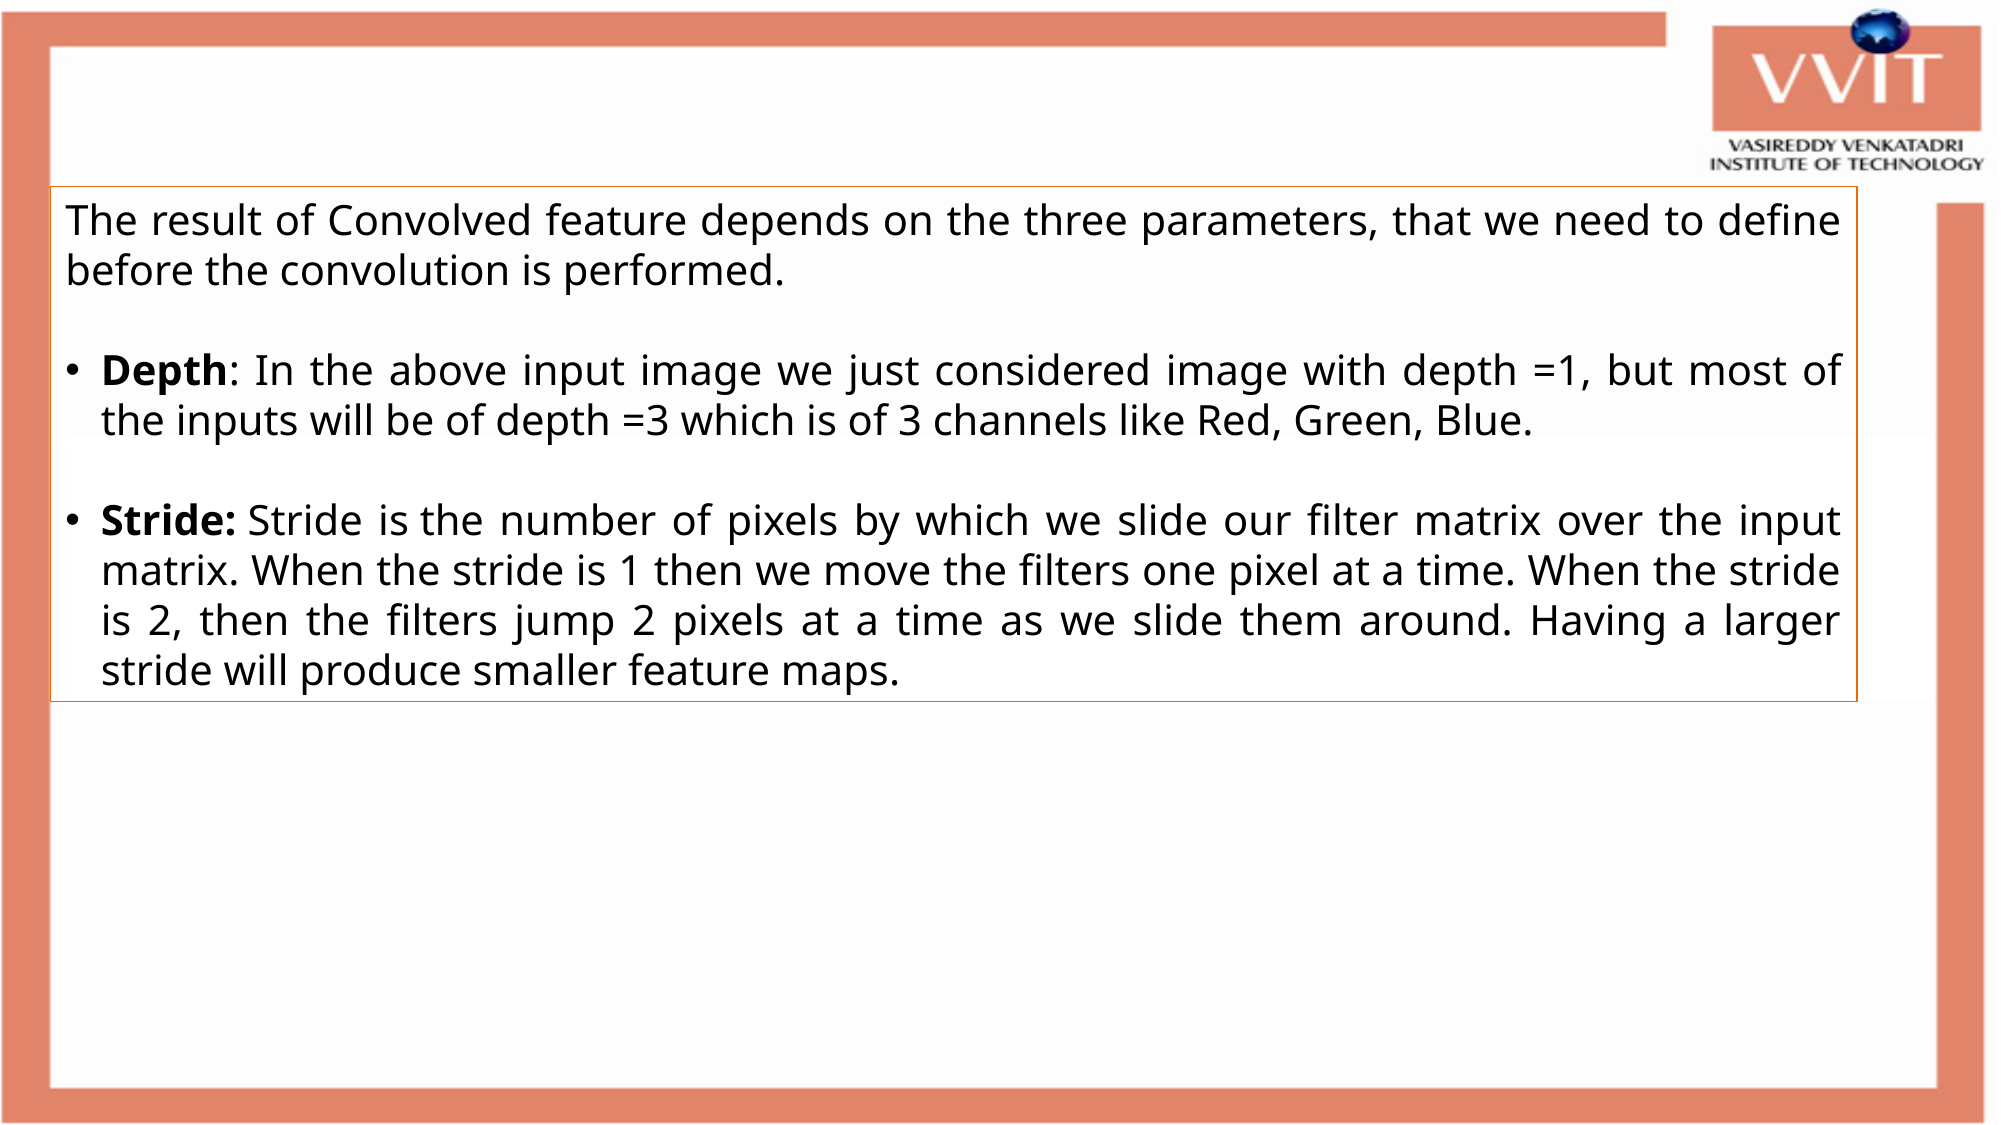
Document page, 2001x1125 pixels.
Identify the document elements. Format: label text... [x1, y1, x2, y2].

text_box The result of Convolved feature depends on the three parameters, that we need to define before the convolution is performed. Depth: In the above input image we just considered image with depth =1, but most of the inputs will be of depth =3 which is of 3 channels like Red, Green, Blue. Stride: Stride is the number of pixels by which we slide our filter matrix over the input matrix. When the stride is 1 then we move the filters one pixel at a time. When the stride is 2, then the filters jump 2 pixels at a time as we slide them around. Having a larger stride will produce smaller feature maps. [50, 186, 1857, 702]
picture [0, 0, 2001, 1125]
